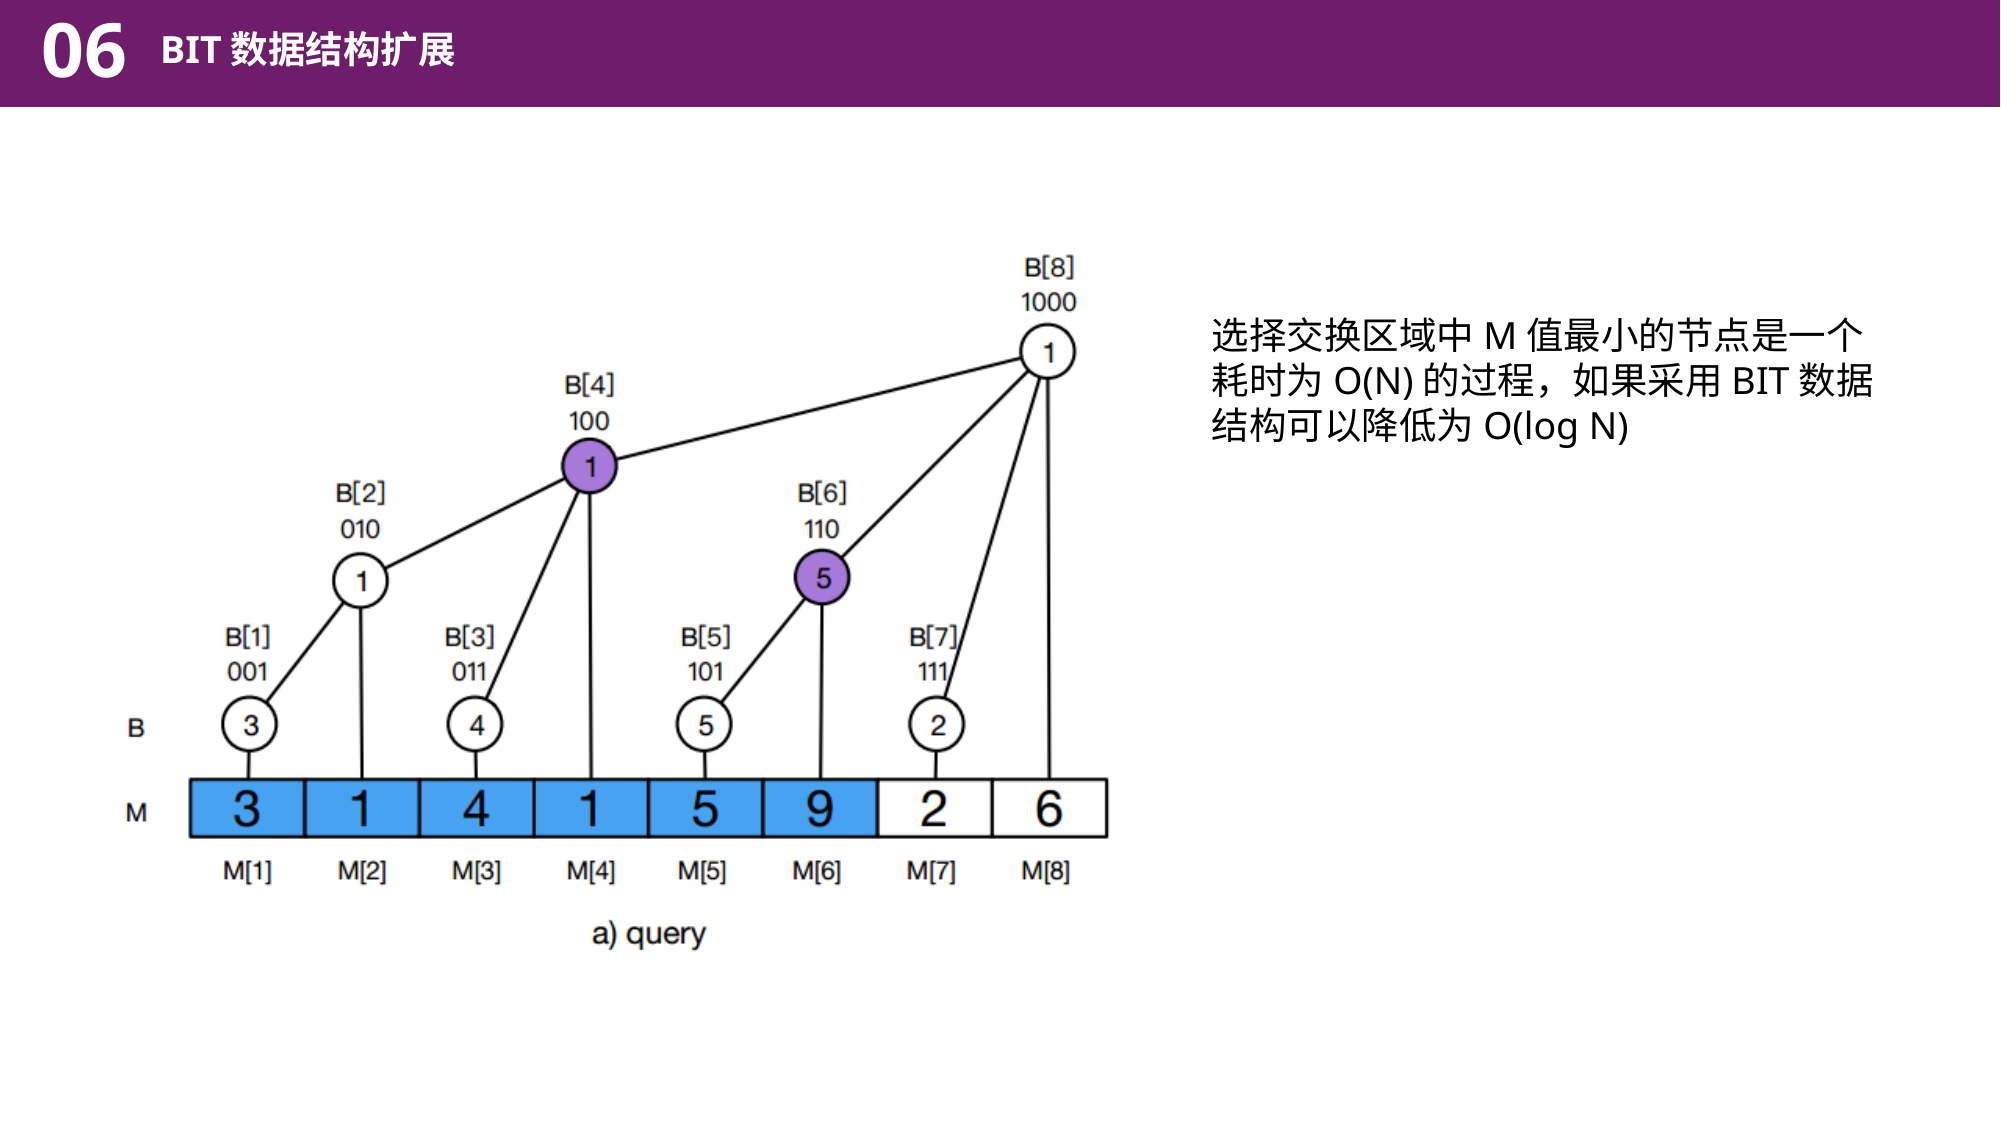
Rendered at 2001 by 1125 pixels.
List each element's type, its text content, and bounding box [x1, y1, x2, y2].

list 06 [26, 13, 146, 93]
text_box 选择交换区域中M值最小的节点是一个耗时为O(N)的过程，如果采用BIT数据结构可以降低为O(log N) [1197, 304, 1899, 455]
picture [51, 200, 1171, 983]
list BIT数据结构扩展 [146, 23, 772, 84]
